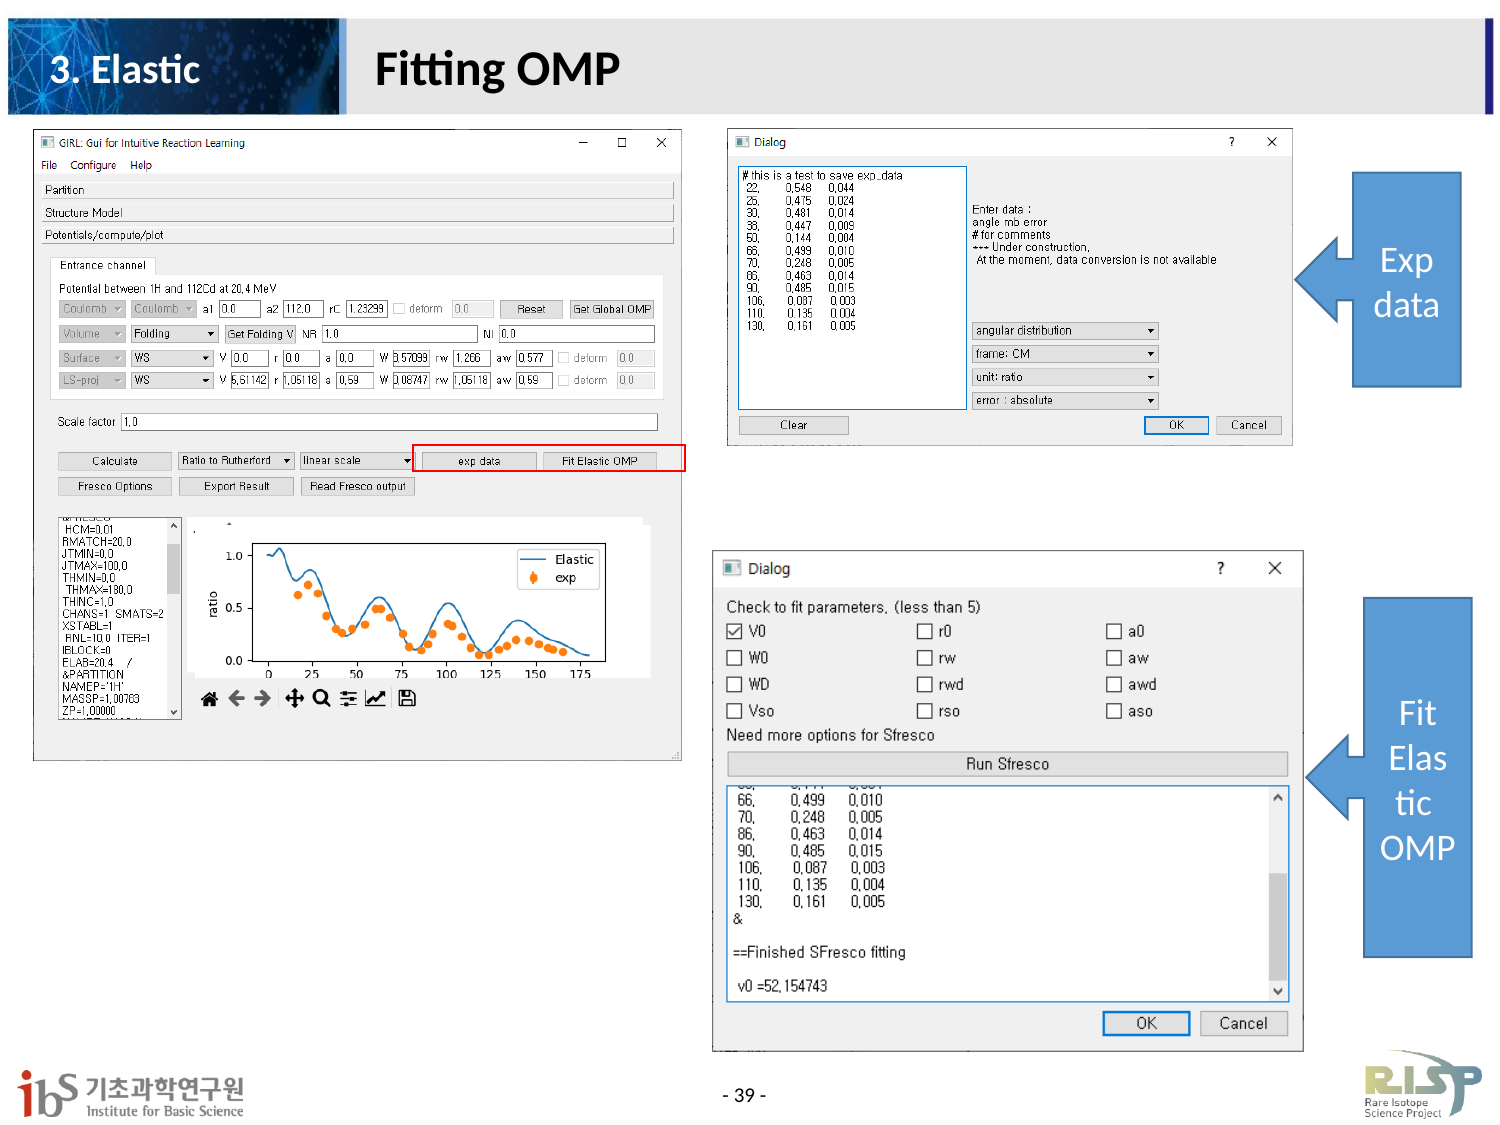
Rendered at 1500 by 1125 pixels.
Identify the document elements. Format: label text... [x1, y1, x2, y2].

text_box [682, 444, 686, 472]
text_box Fit Elastic OMP [1304, 596, 1473, 959]
picture [2, 10, 1500, 761]
text_box Exp data [1293, 171, 1462, 388]
picture [712, 550, 1304, 1052]
picture [1364, 1049, 1482, 1119]
picture [17, 1070, 243, 1117]
